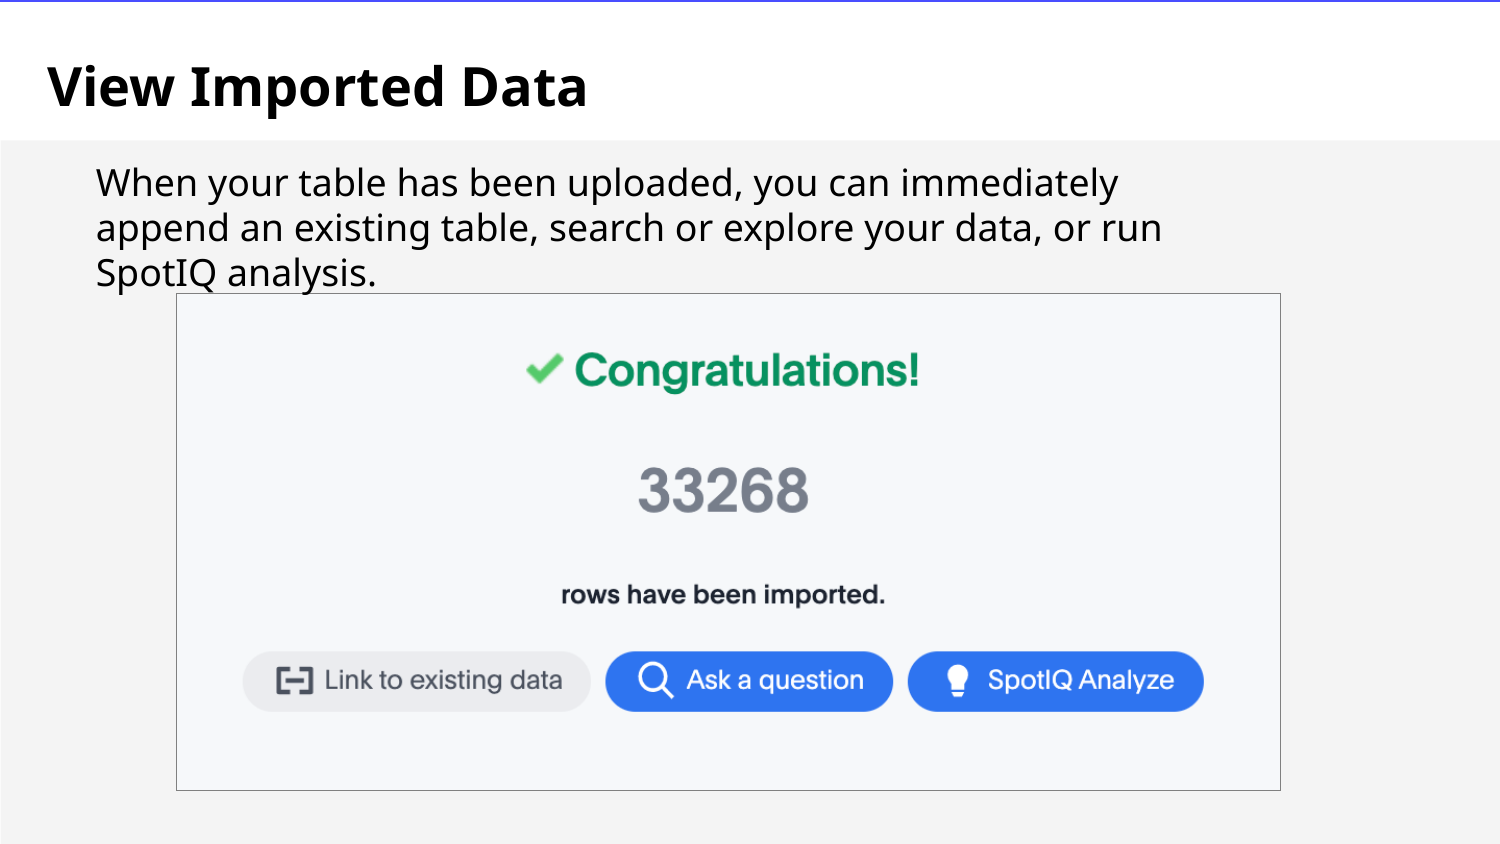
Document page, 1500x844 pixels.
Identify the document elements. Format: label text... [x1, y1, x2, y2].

picture [176, 292, 1281, 791]
list When your table has been uploaded, you can immediately append an existing table, search or explore your data, or run SpotIQ analysis. [80, 143, 1253, 359]
title View Imported Data [32, 45, 1425, 124]
